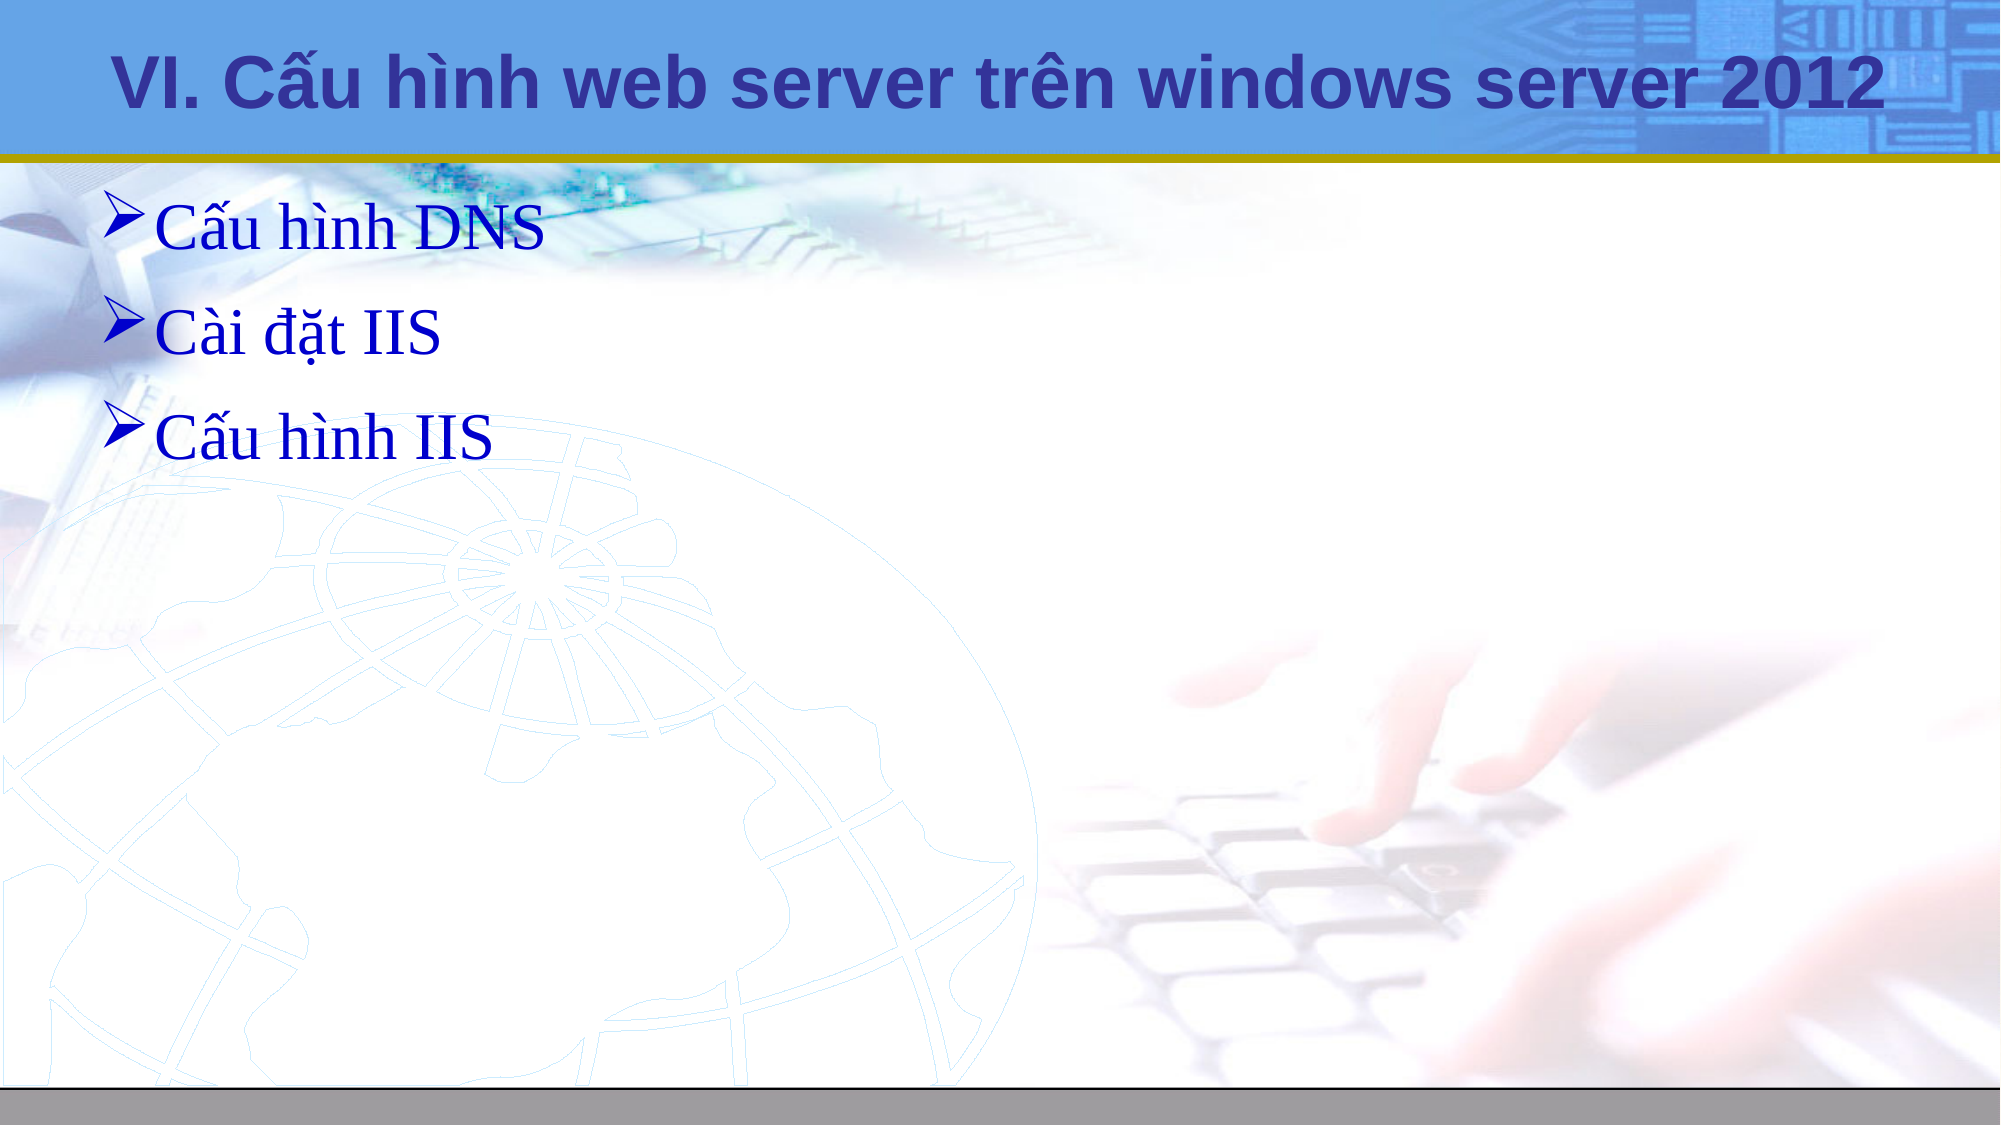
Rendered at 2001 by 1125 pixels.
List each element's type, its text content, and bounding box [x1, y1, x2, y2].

title VI. Cấu hình web server trên windows server 2012 [0, 9, 2000, 148]
picture [0, 0, 2001, 1125]
list Cấu hình DNS Cài đặt IIS Cấu hình IIS [83, 174, 1967, 1075]
